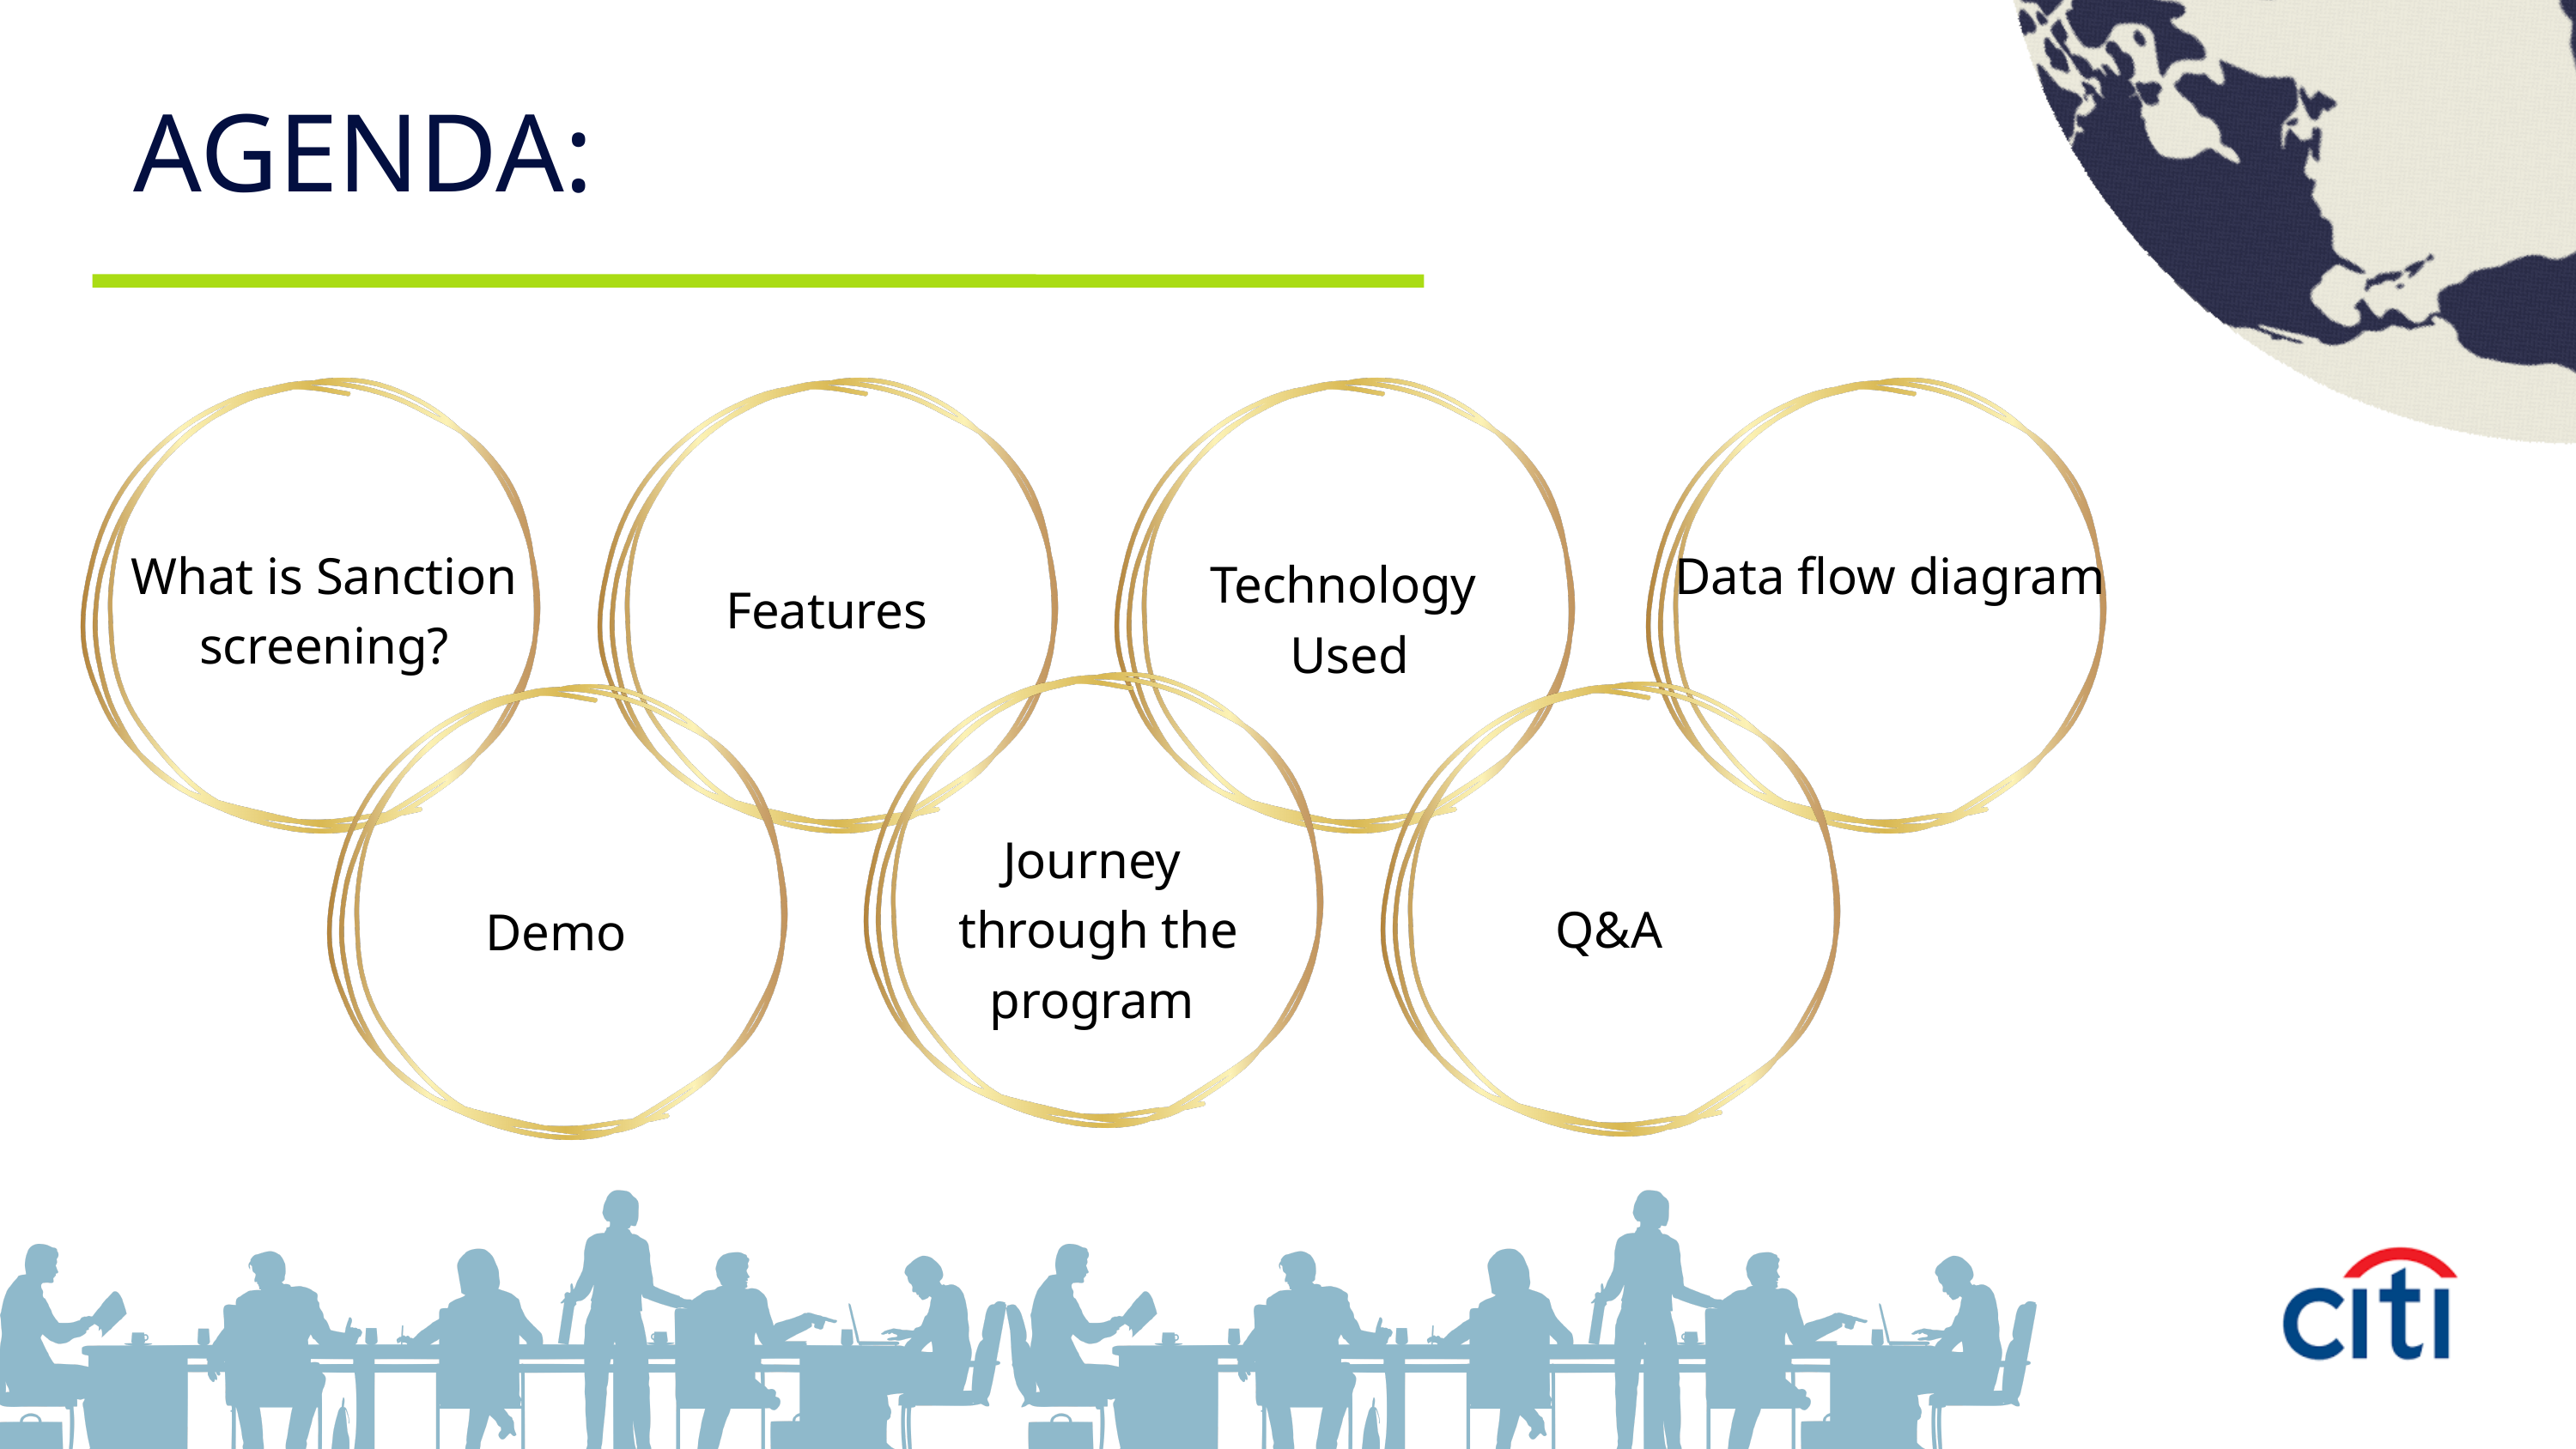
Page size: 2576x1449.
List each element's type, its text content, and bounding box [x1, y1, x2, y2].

picture [0, 1189, 2037, 1449]
text_box AGENDA: [133, 63, 1278, 214]
picture [76, 0, 2576, 1143]
picture [2282, 1246, 2460, 1361]
